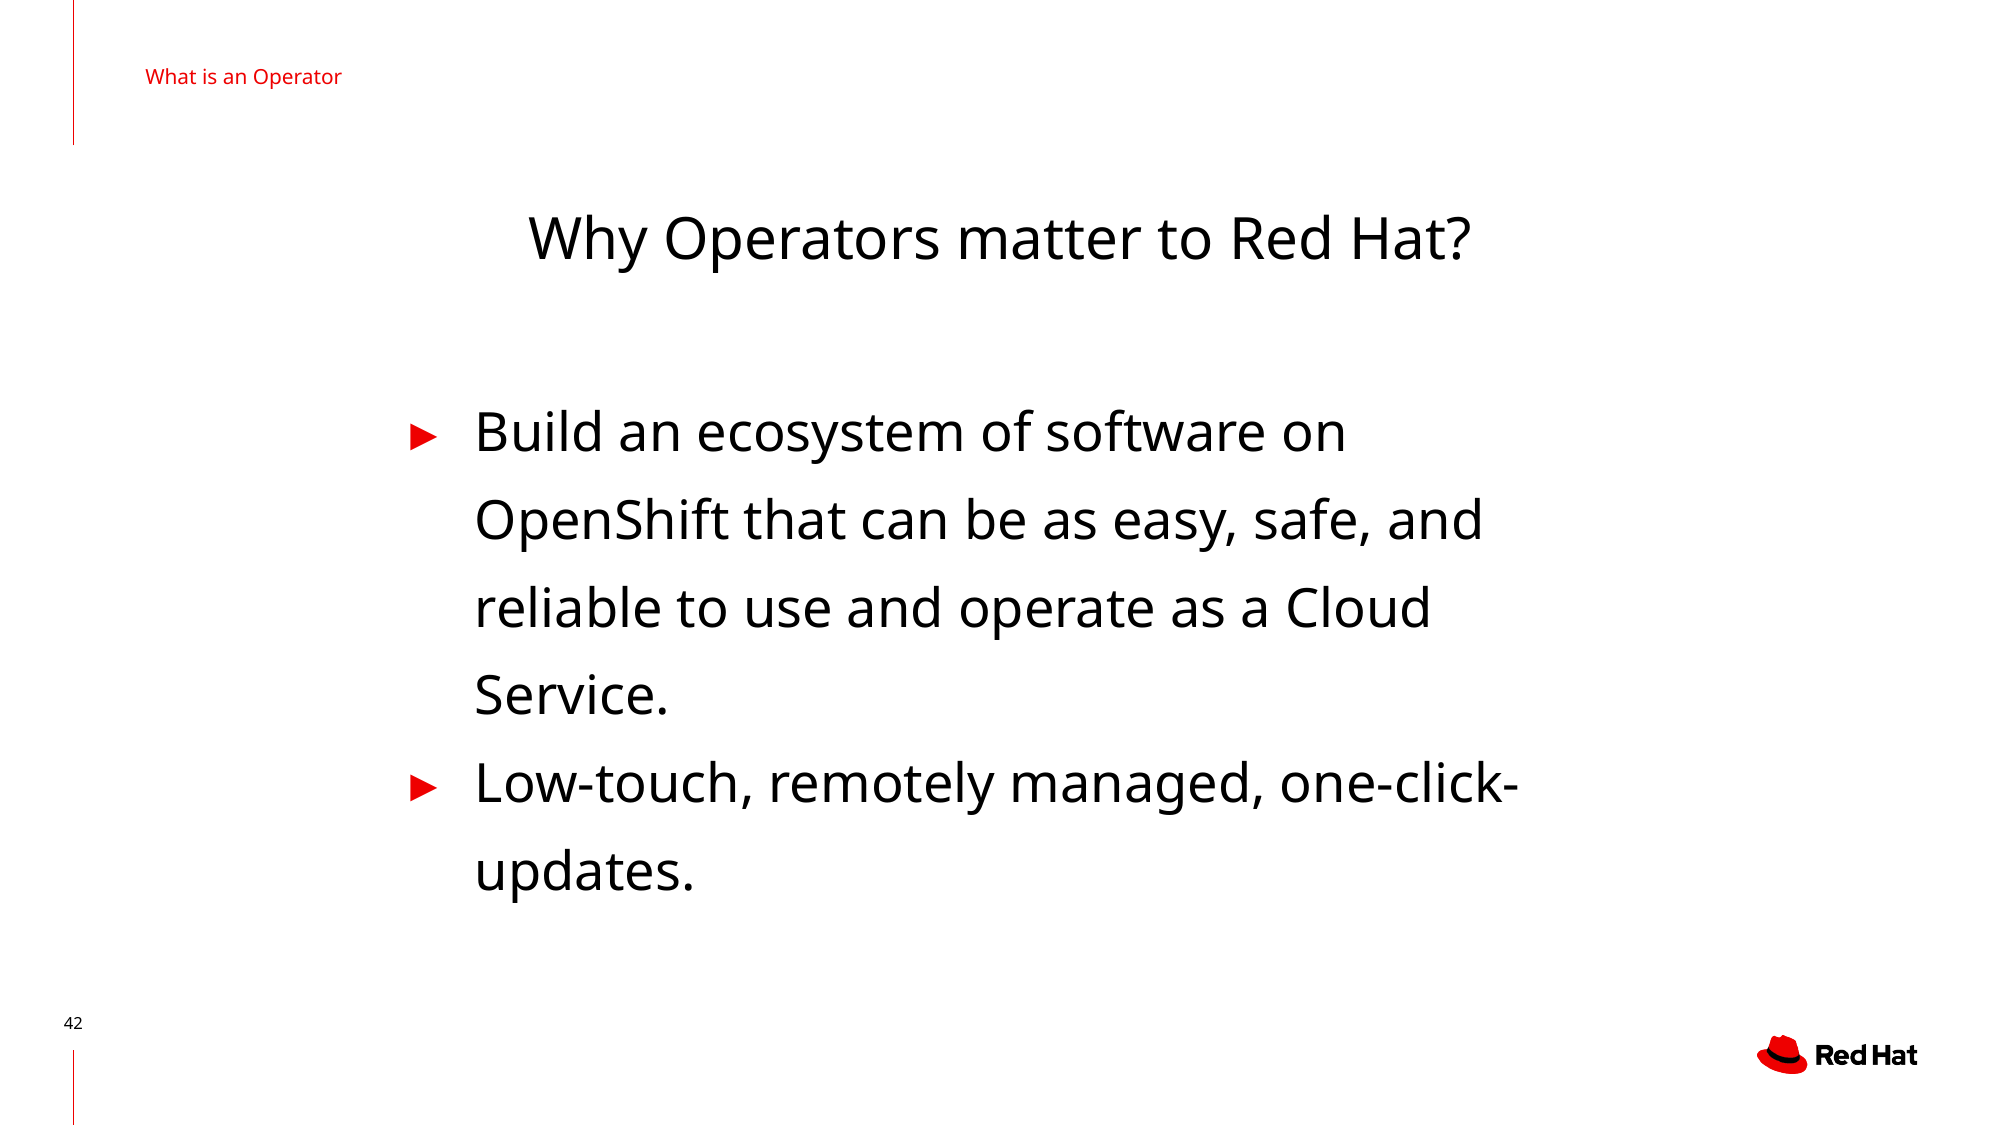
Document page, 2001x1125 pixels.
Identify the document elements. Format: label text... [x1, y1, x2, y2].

list Build an ecosystem of software on OpenShift that can be as easy, safe, and reliable to use and operate as a Cloud Service. Low-touch, remotely managed, one-click-updates. [399, 375, 1600, 975]
title Why Operators matter to Red Hat? [145, 180, 1855, 272]
slide_number ‹#› [13, 1012, 134, 1036]
picture [1757, 1035, 1918, 1074]
subtitle What is an Operator [73, 9, 919, 143]
